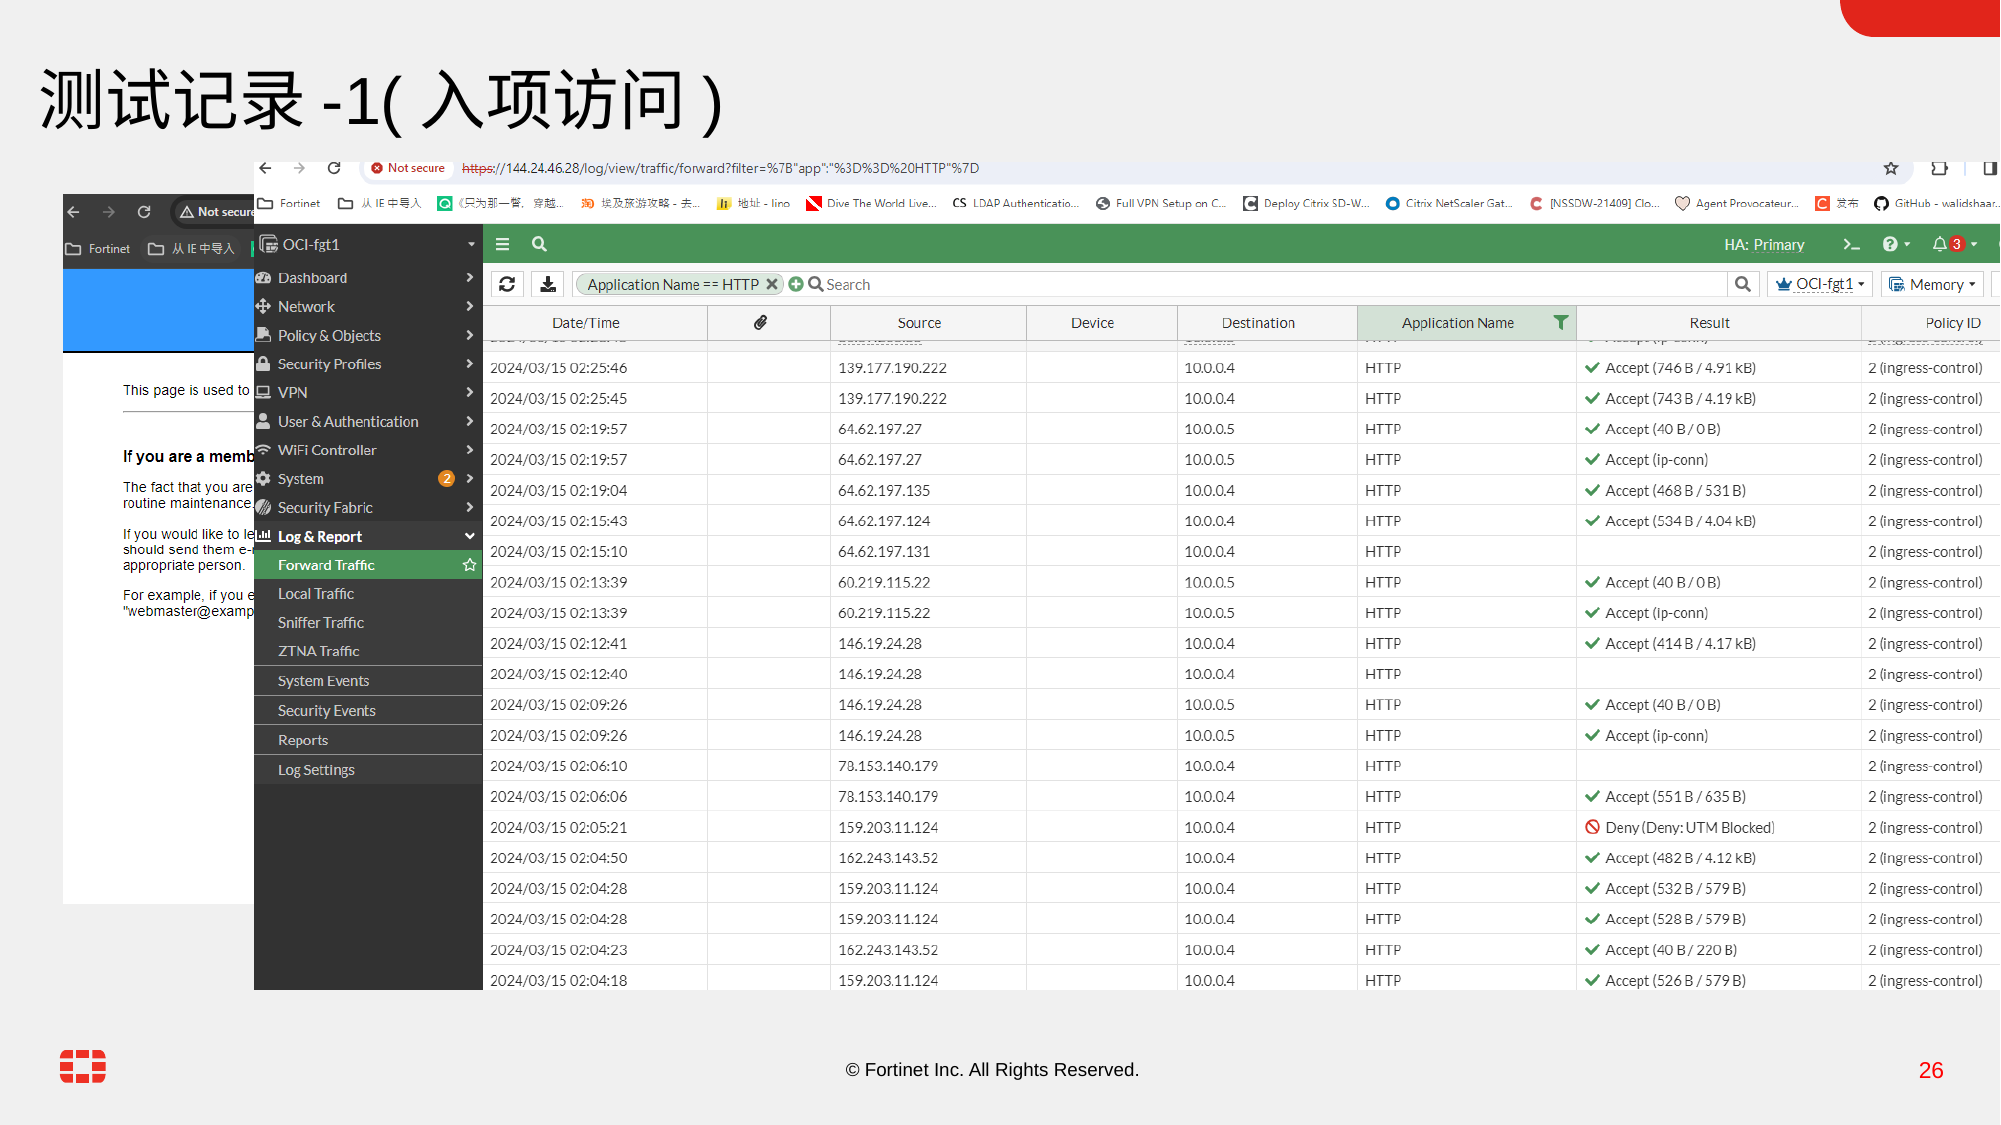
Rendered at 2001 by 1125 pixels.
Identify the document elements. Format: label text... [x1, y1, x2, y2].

picture [63, 162, 2000, 990]
text_box 测试记录-1(入项访问) [24, 59, 740, 147]
